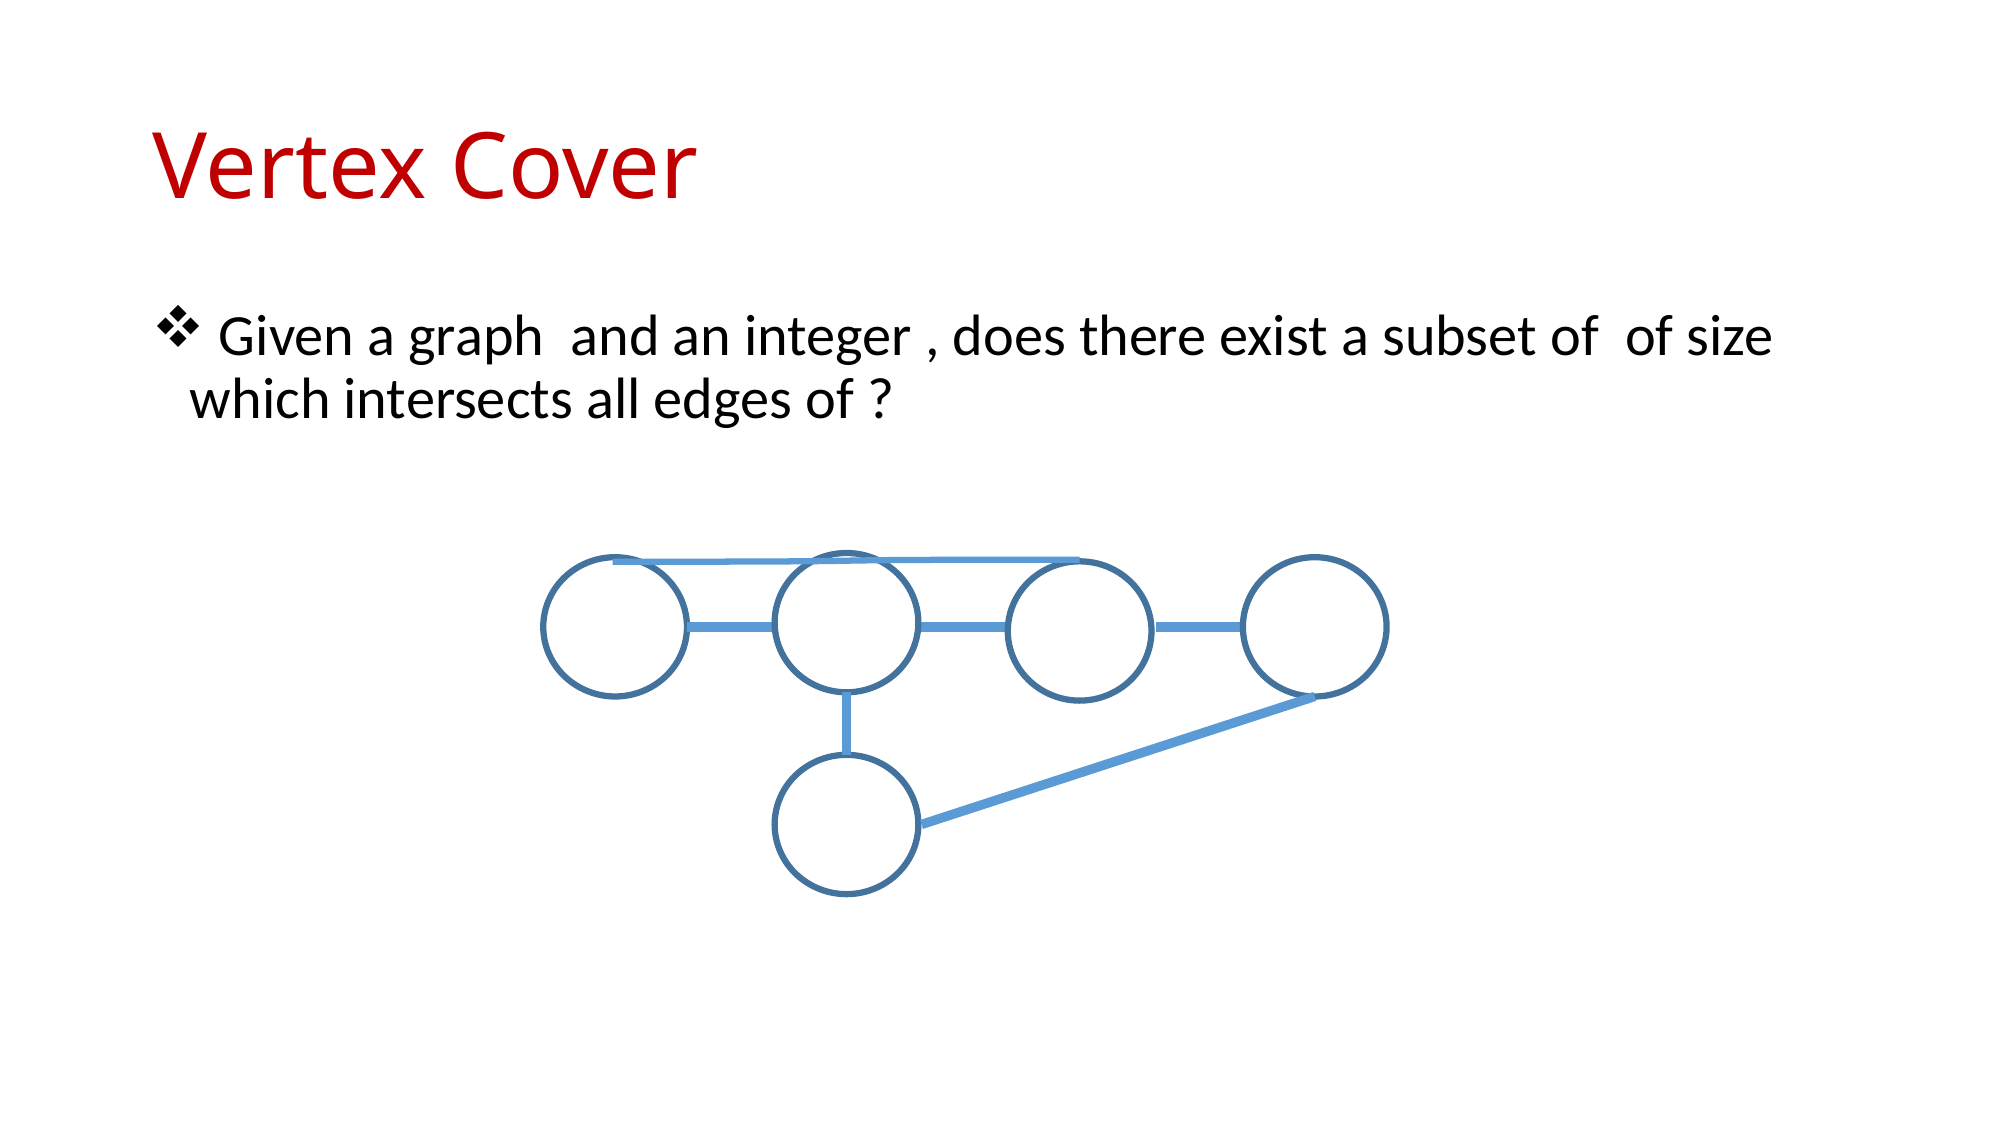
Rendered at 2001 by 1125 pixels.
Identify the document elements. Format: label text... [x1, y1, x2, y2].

text_box [542, 556, 688, 698]
text_box [848, 552, 874, 557]
text_box [848, 564, 920, 694]
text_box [921, 696, 1315, 825]
title Vertex Cover [137, 59, 1863, 278]
text_box [1241, 556, 1388, 698]
text_box [773, 753, 920, 896]
text_box [1006, 560, 1153, 696]
text_box [819, 552, 845, 557]
text_box [773, 564, 845, 694]
